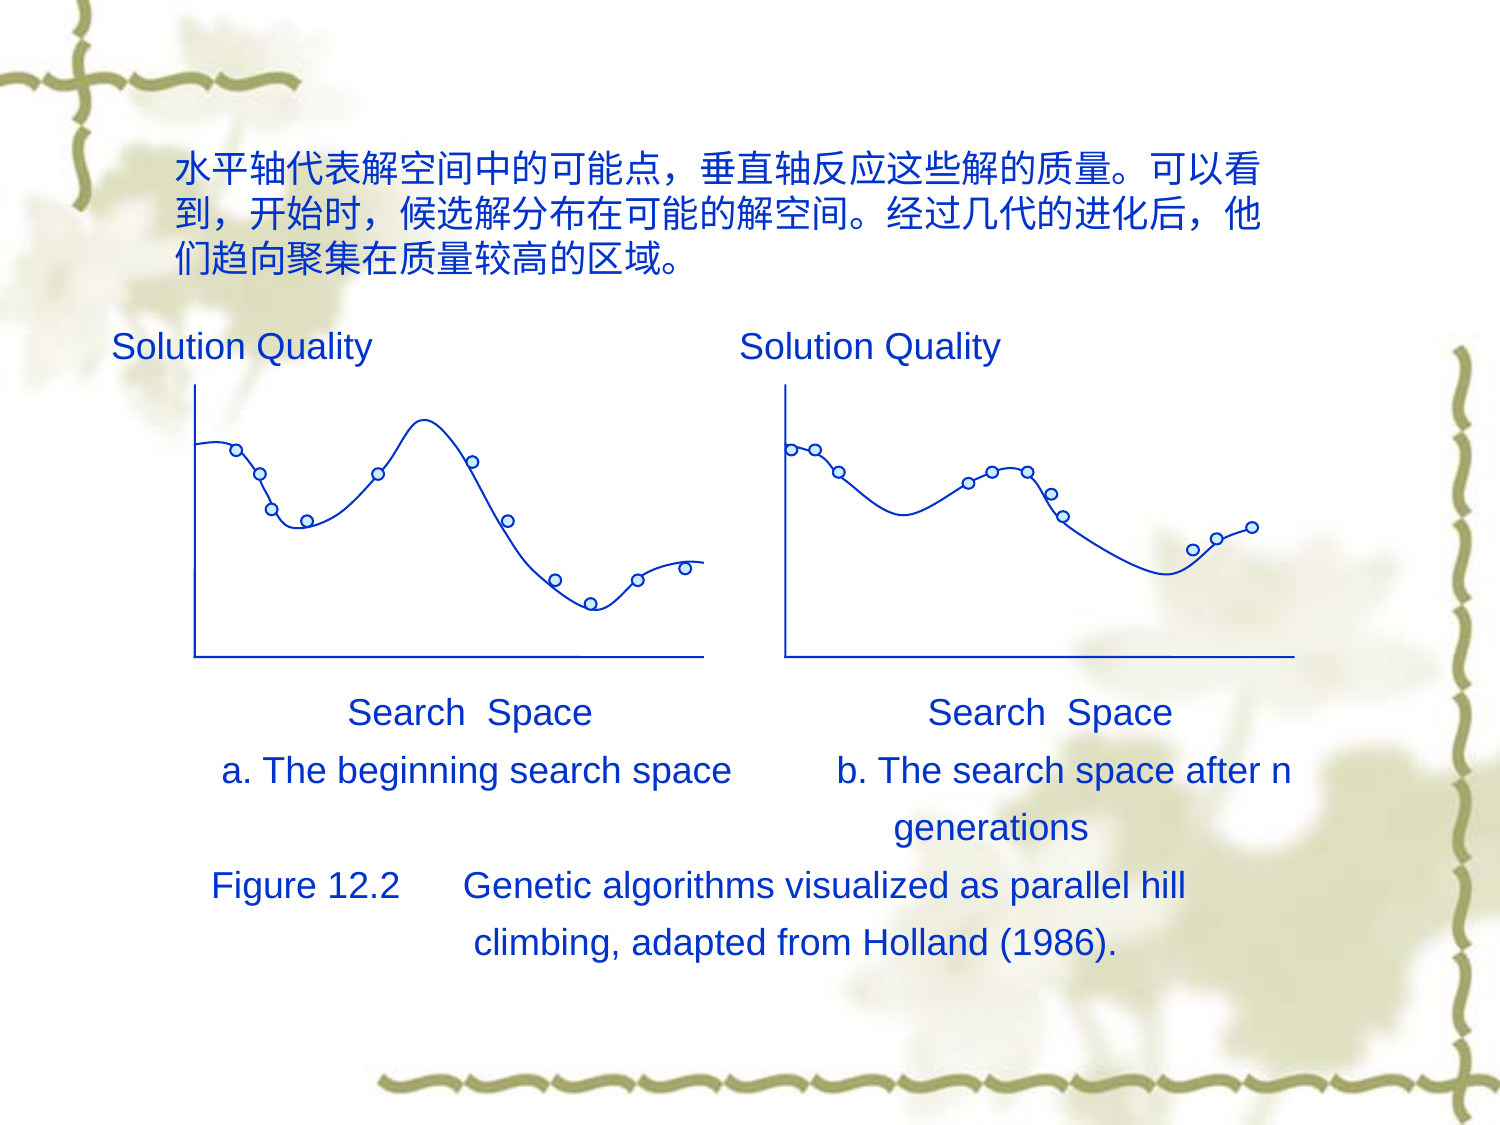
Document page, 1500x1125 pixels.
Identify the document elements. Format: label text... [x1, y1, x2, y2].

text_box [785, 385, 1294, 657]
text_box Search Space Search Space a. The beginning search space b. The search space after n generations Figure 12.2 Genetic algorithms visualized as parallel hill climbing, adapted from Holland (1986). [112, 680, 1412, 971]
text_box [194, 385, 703, 657]
text_box Solution Quality Solution Quality [64, 314, 1282, 374]
picture [0, 0, 1500, 1125]
text_box 水平轴代表解空间中的可能点，垂直轴反应这些解的质量。可以看到，开始时，候选解分布在可能的解空间。经过几代的进化后，他们趋向聚集在质量较高的区域。 [159, 137, 1282, 287]
